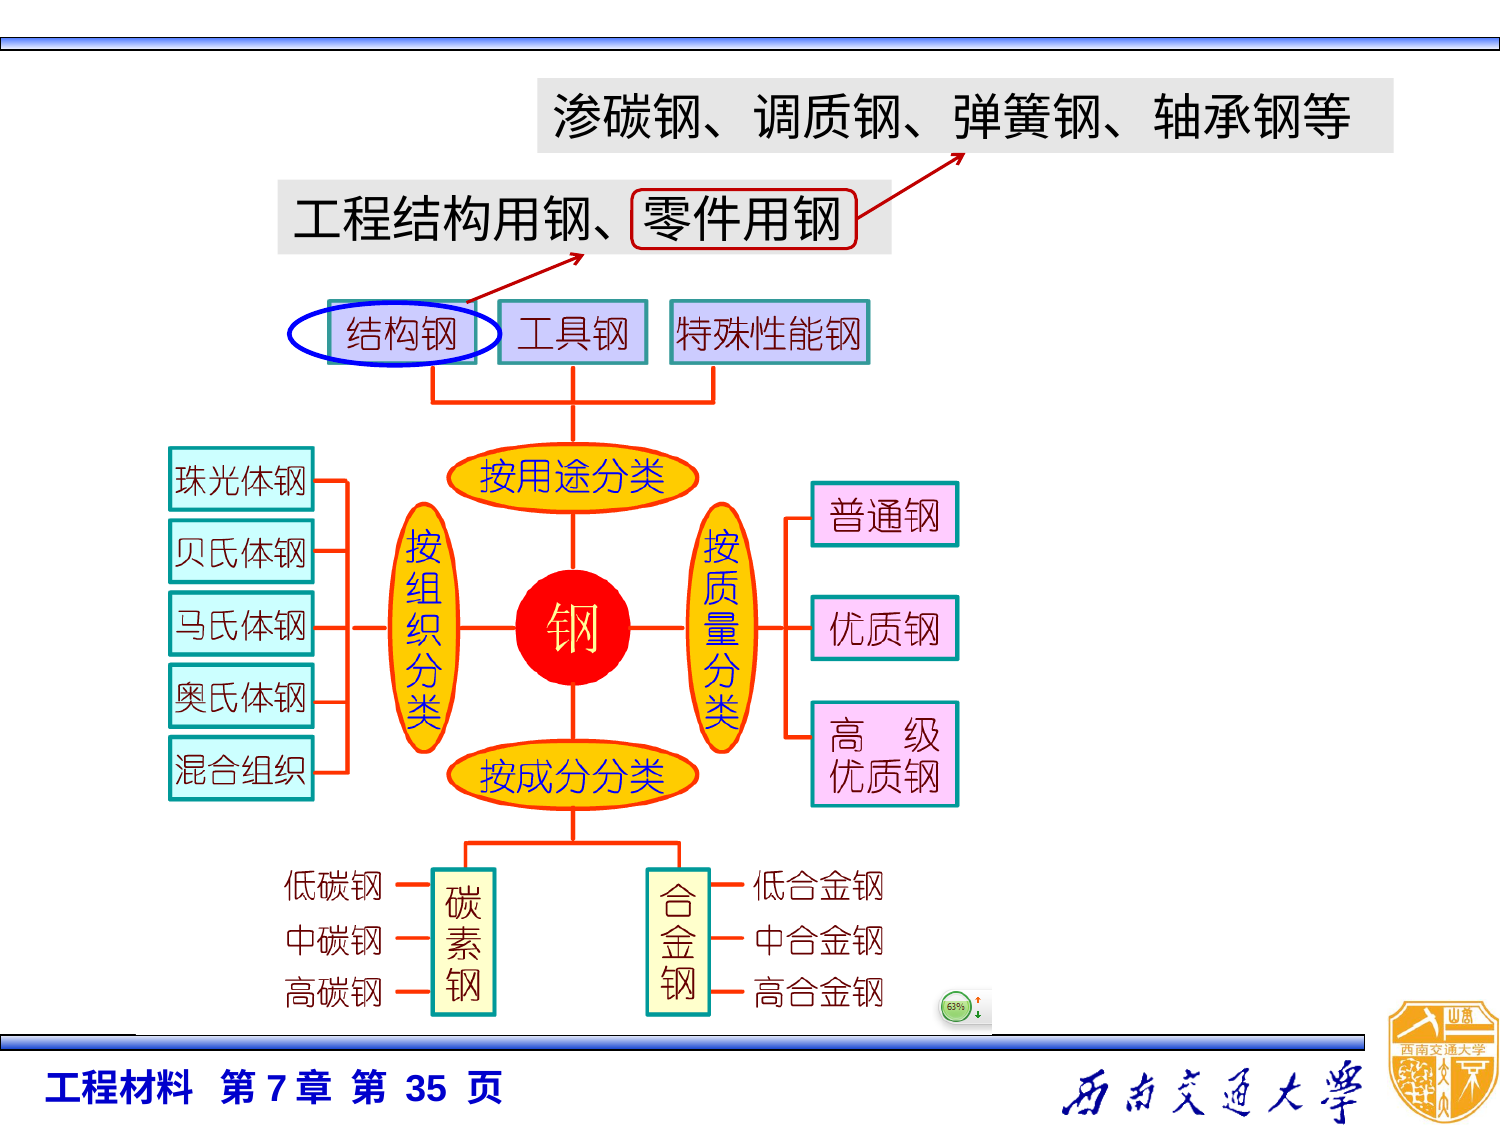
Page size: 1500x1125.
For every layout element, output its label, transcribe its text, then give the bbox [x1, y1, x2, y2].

picture [1387, 999, 1500, 1125]
text_box 工程结构用钢、零件用钢 [277, 179, 892, 255]
text_box [631, 189, 857, 249]
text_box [466, 255, 585, 303]
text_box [855, 153, 966, 220]
picture [1062, 1059, 1363, 1125]
text_box 渗碳钢、调质钢、弹簧钢、轴承钢等 [537, 78, 1394, 153]
picture [135, 280, 993, 1036]
